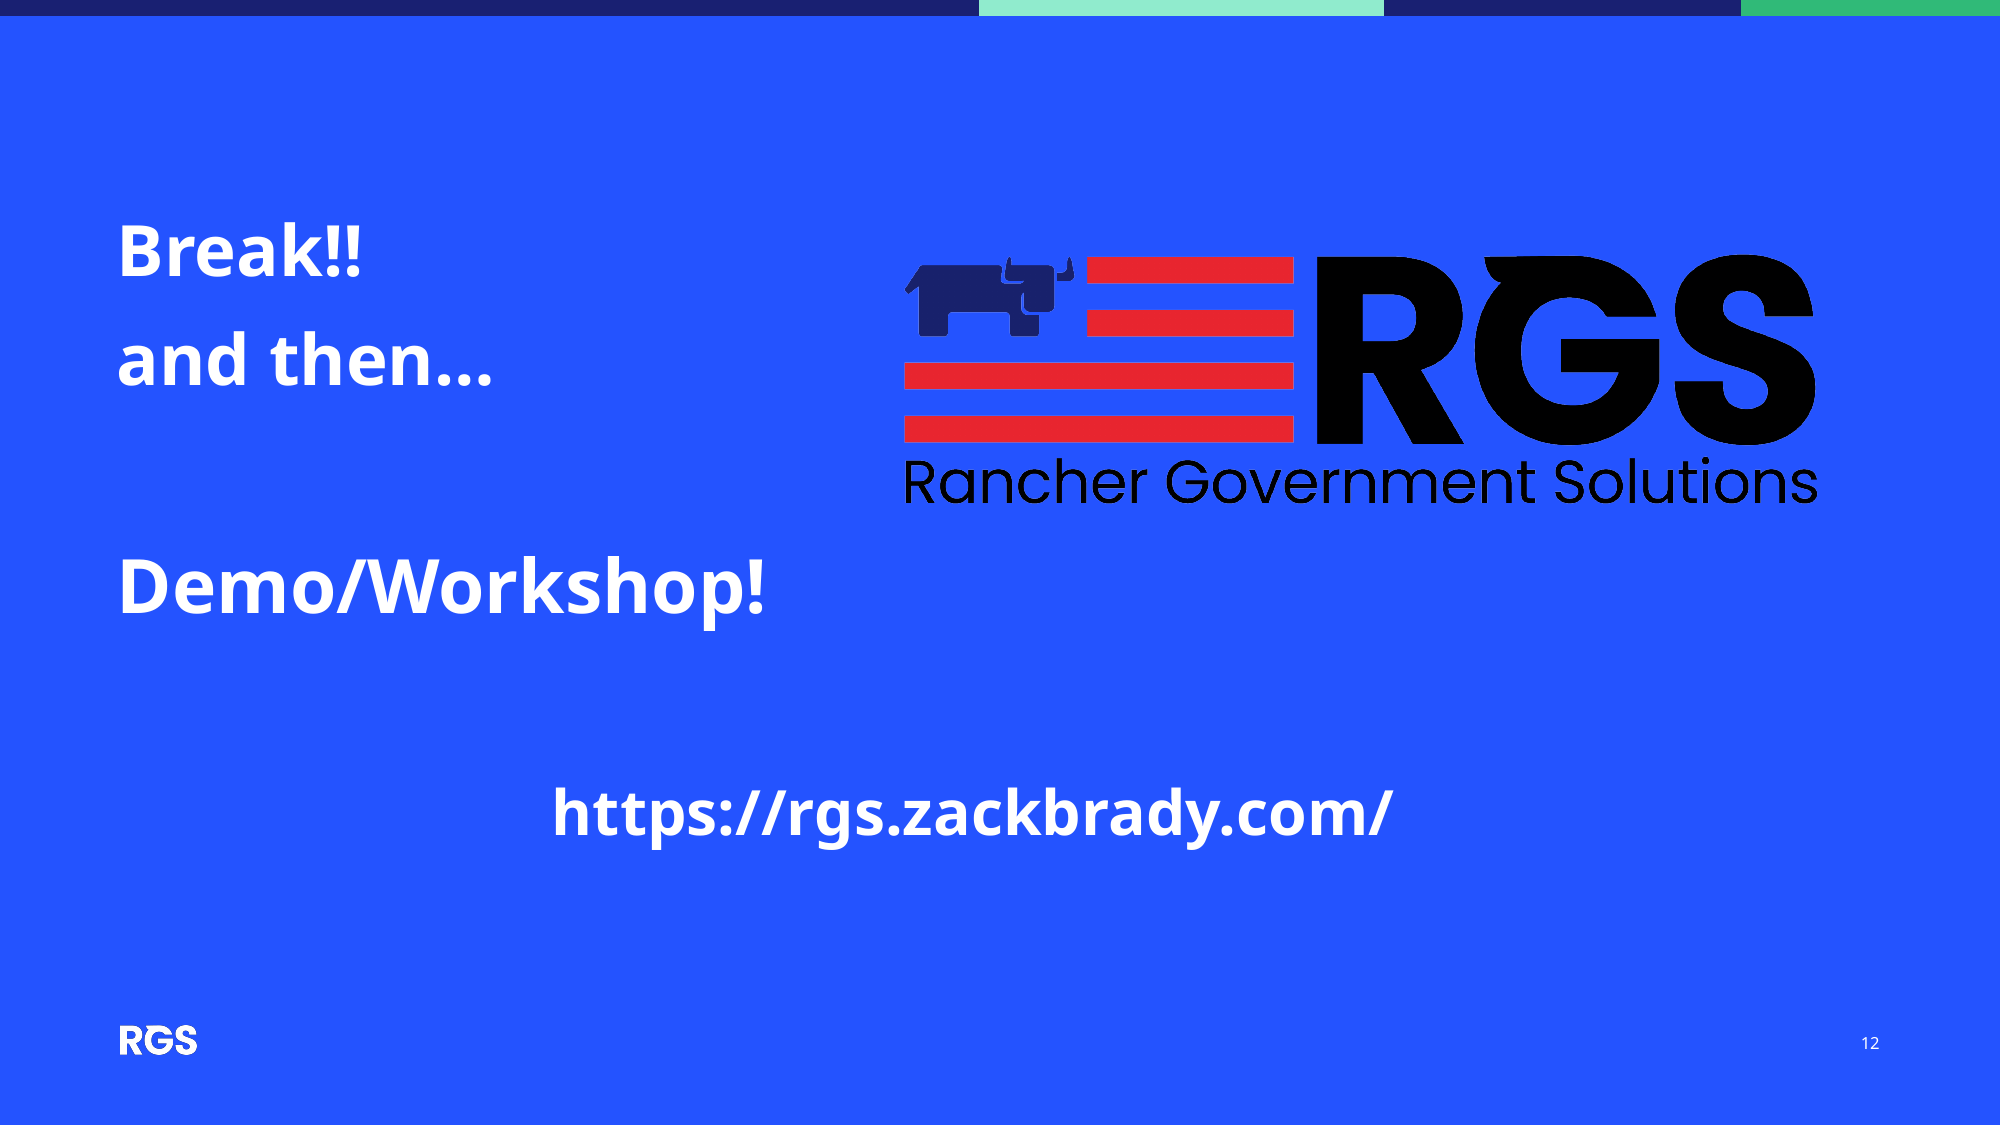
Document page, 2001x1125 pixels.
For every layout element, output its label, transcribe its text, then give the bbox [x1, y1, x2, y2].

text_box Break!! and then… Demo/Workshop! [116, 214, 891, 630]
slide_number 12 [1832, 1032, 1880, 1053]
picture [890, 230, 1833, 524]
text_box https://rgs.zackbrady.com/ [551, 781, 1449, 850]
